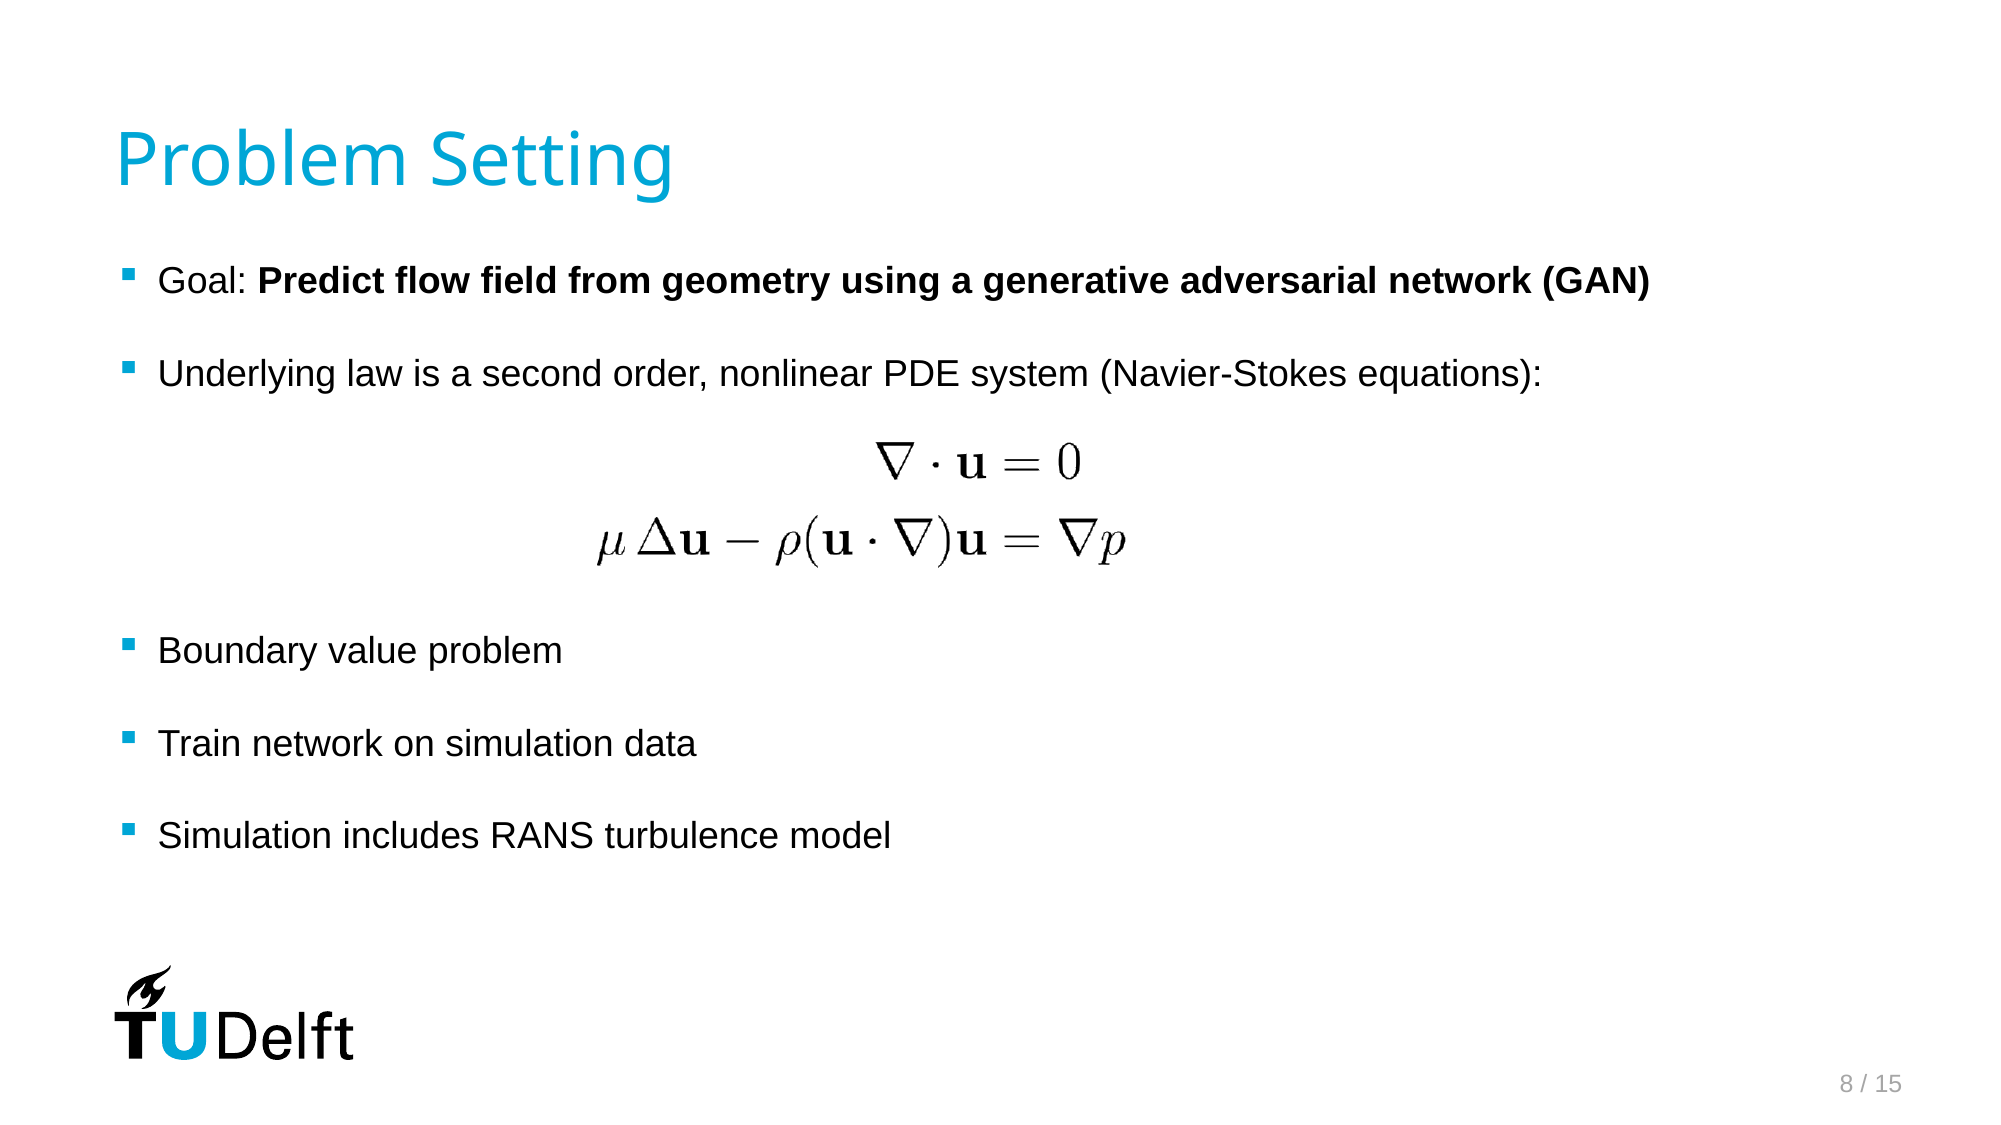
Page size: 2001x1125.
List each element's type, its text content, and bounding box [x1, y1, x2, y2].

picture [580, 423, 1126, 581]
list Goal: Predict flow field from geometry using a generative adversarial network (GAN) Underlying law is a second order, nonlinear PDE system (Navier-Stokes equations): Boundary value problem Train network on simulation data Simulation includes RANS turbulence model [114, 260, 1883, 977]
title Problem Setting [114, 121, 1883, 203]
